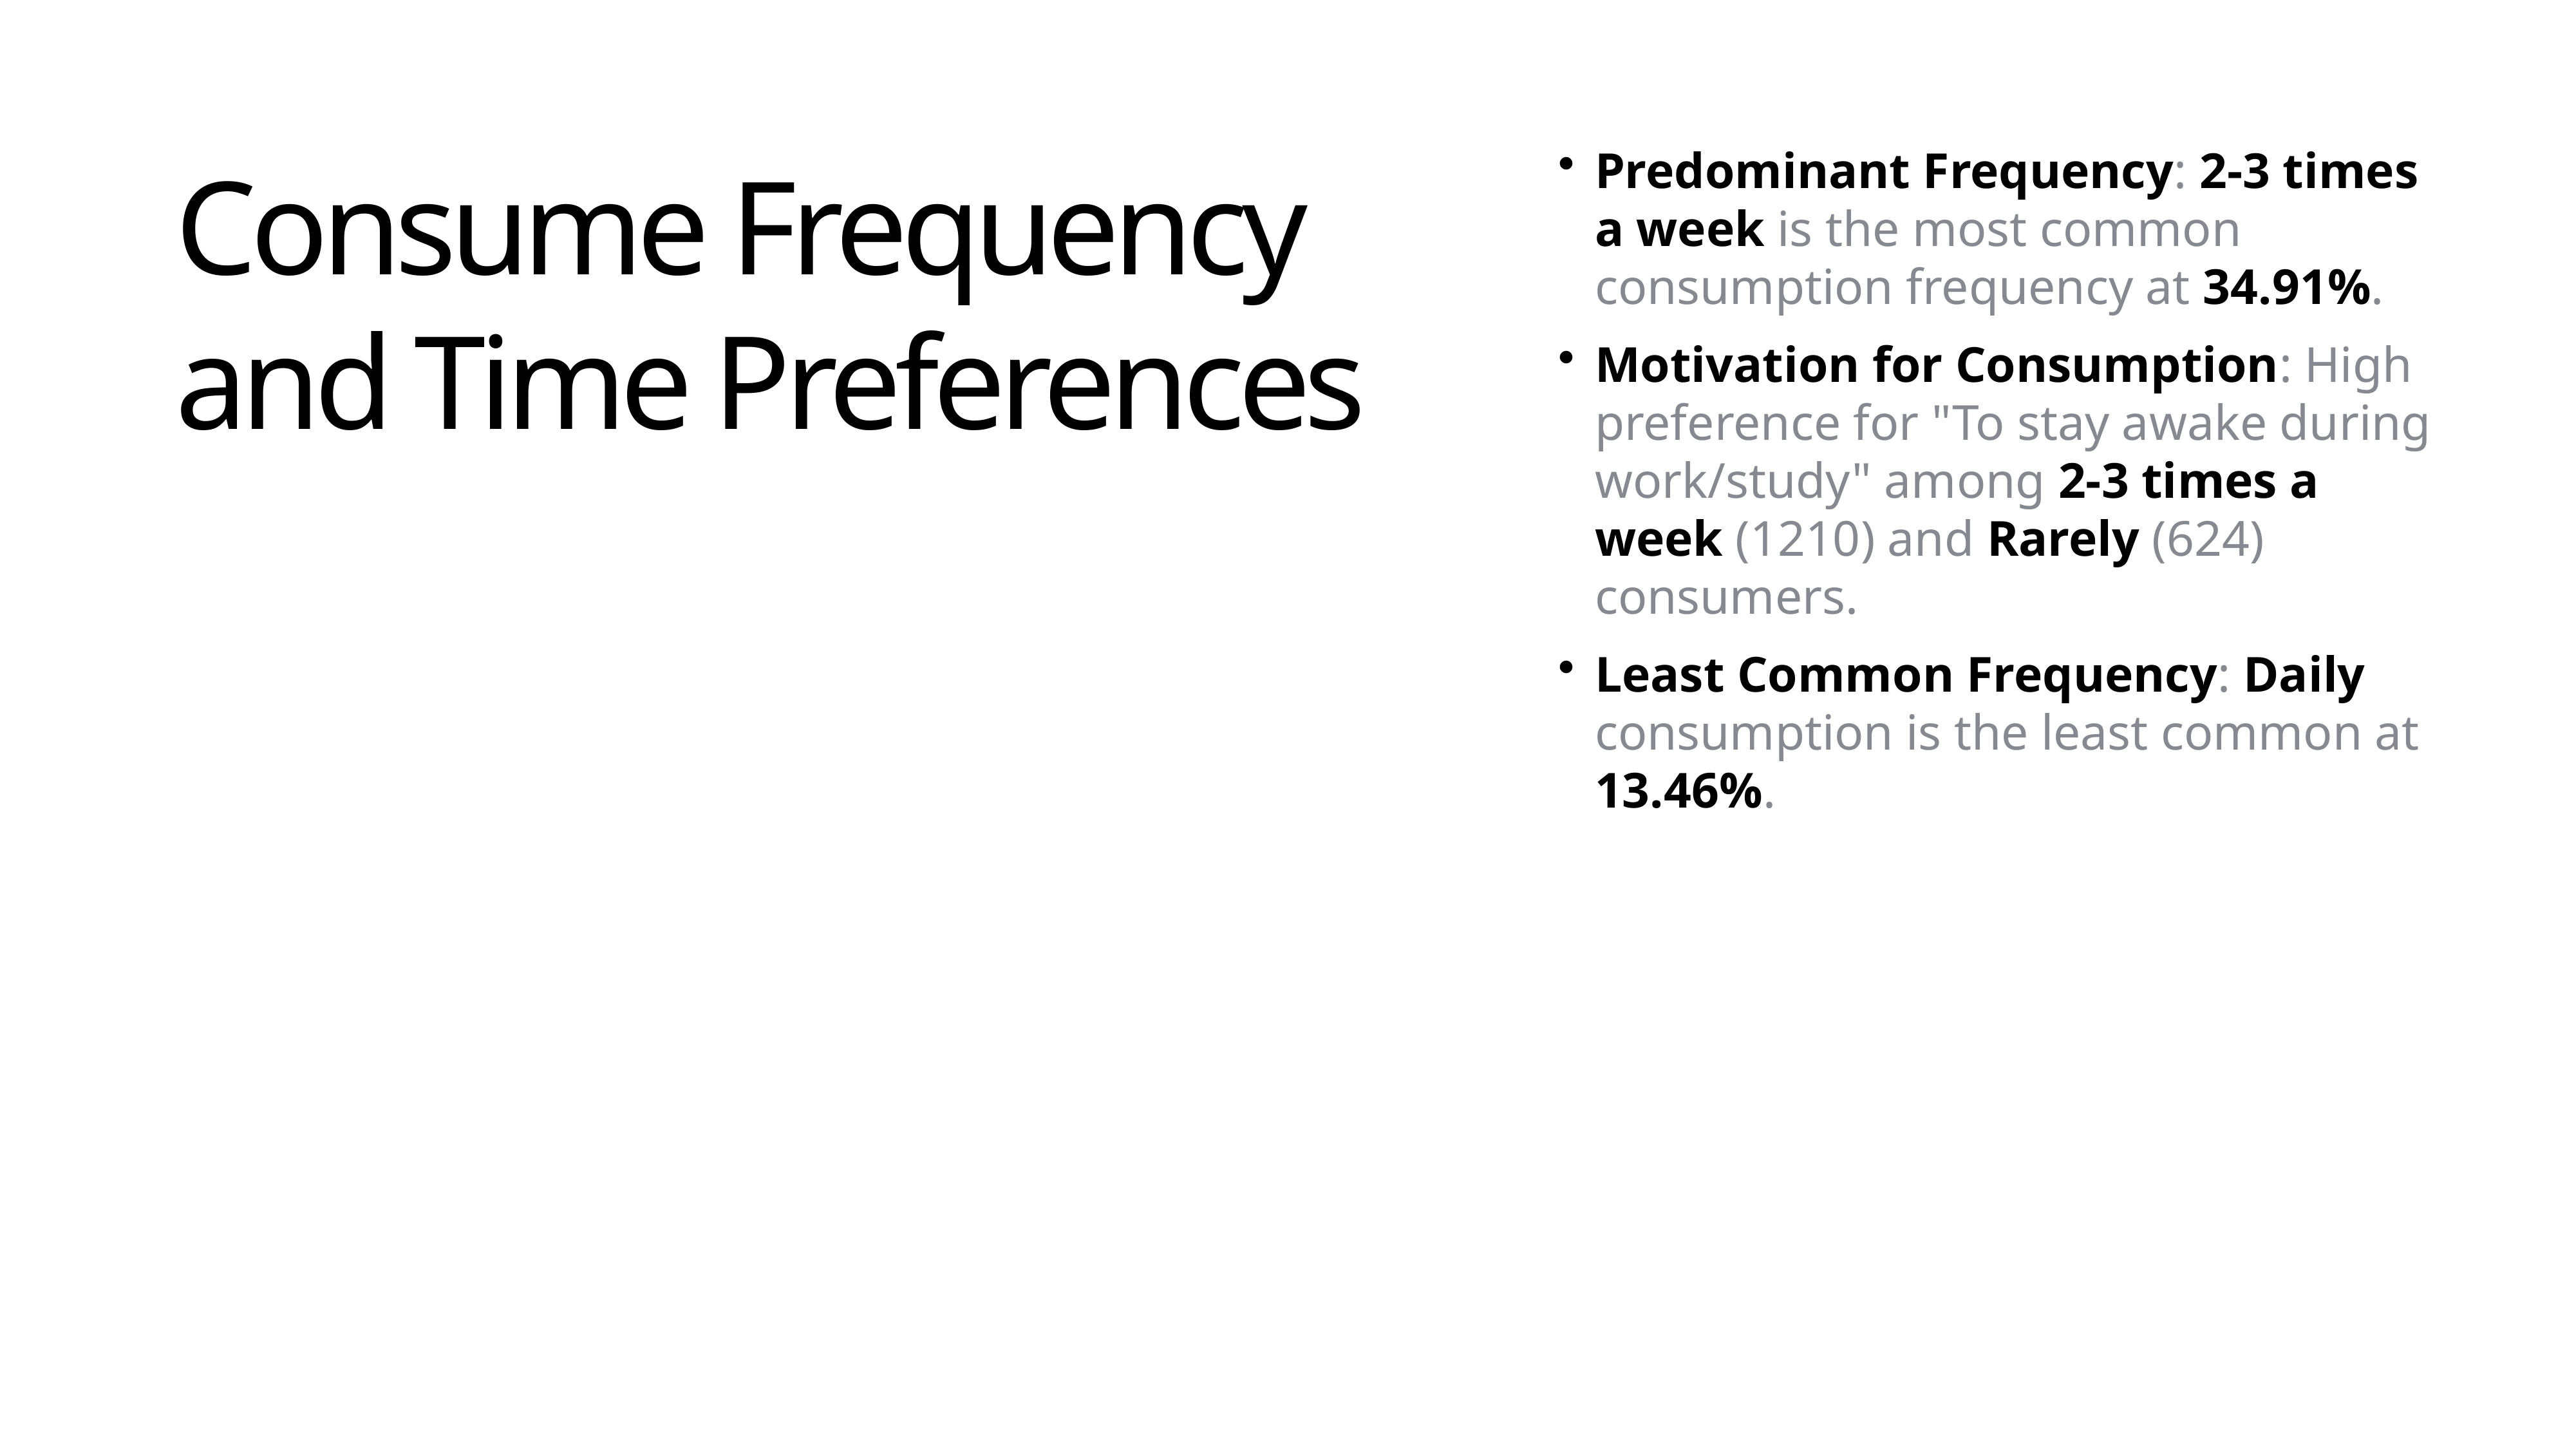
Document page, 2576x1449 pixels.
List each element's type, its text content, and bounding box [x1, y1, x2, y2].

title Consume Frequency and Time Preferences [166, 140, 1383, 307]
text_box Predominant Frequency: 2-3 times a week is the most common consumption frequency at 34.91%. Motivation for Consumption: High preference for "To stay awake during work/study" among 2-3 times a week (1210) and Rarely (624) consumers. Least Common Frequency: Daily consumption is the least common at 13.46%. [1549, 135, 2462, 1294]
